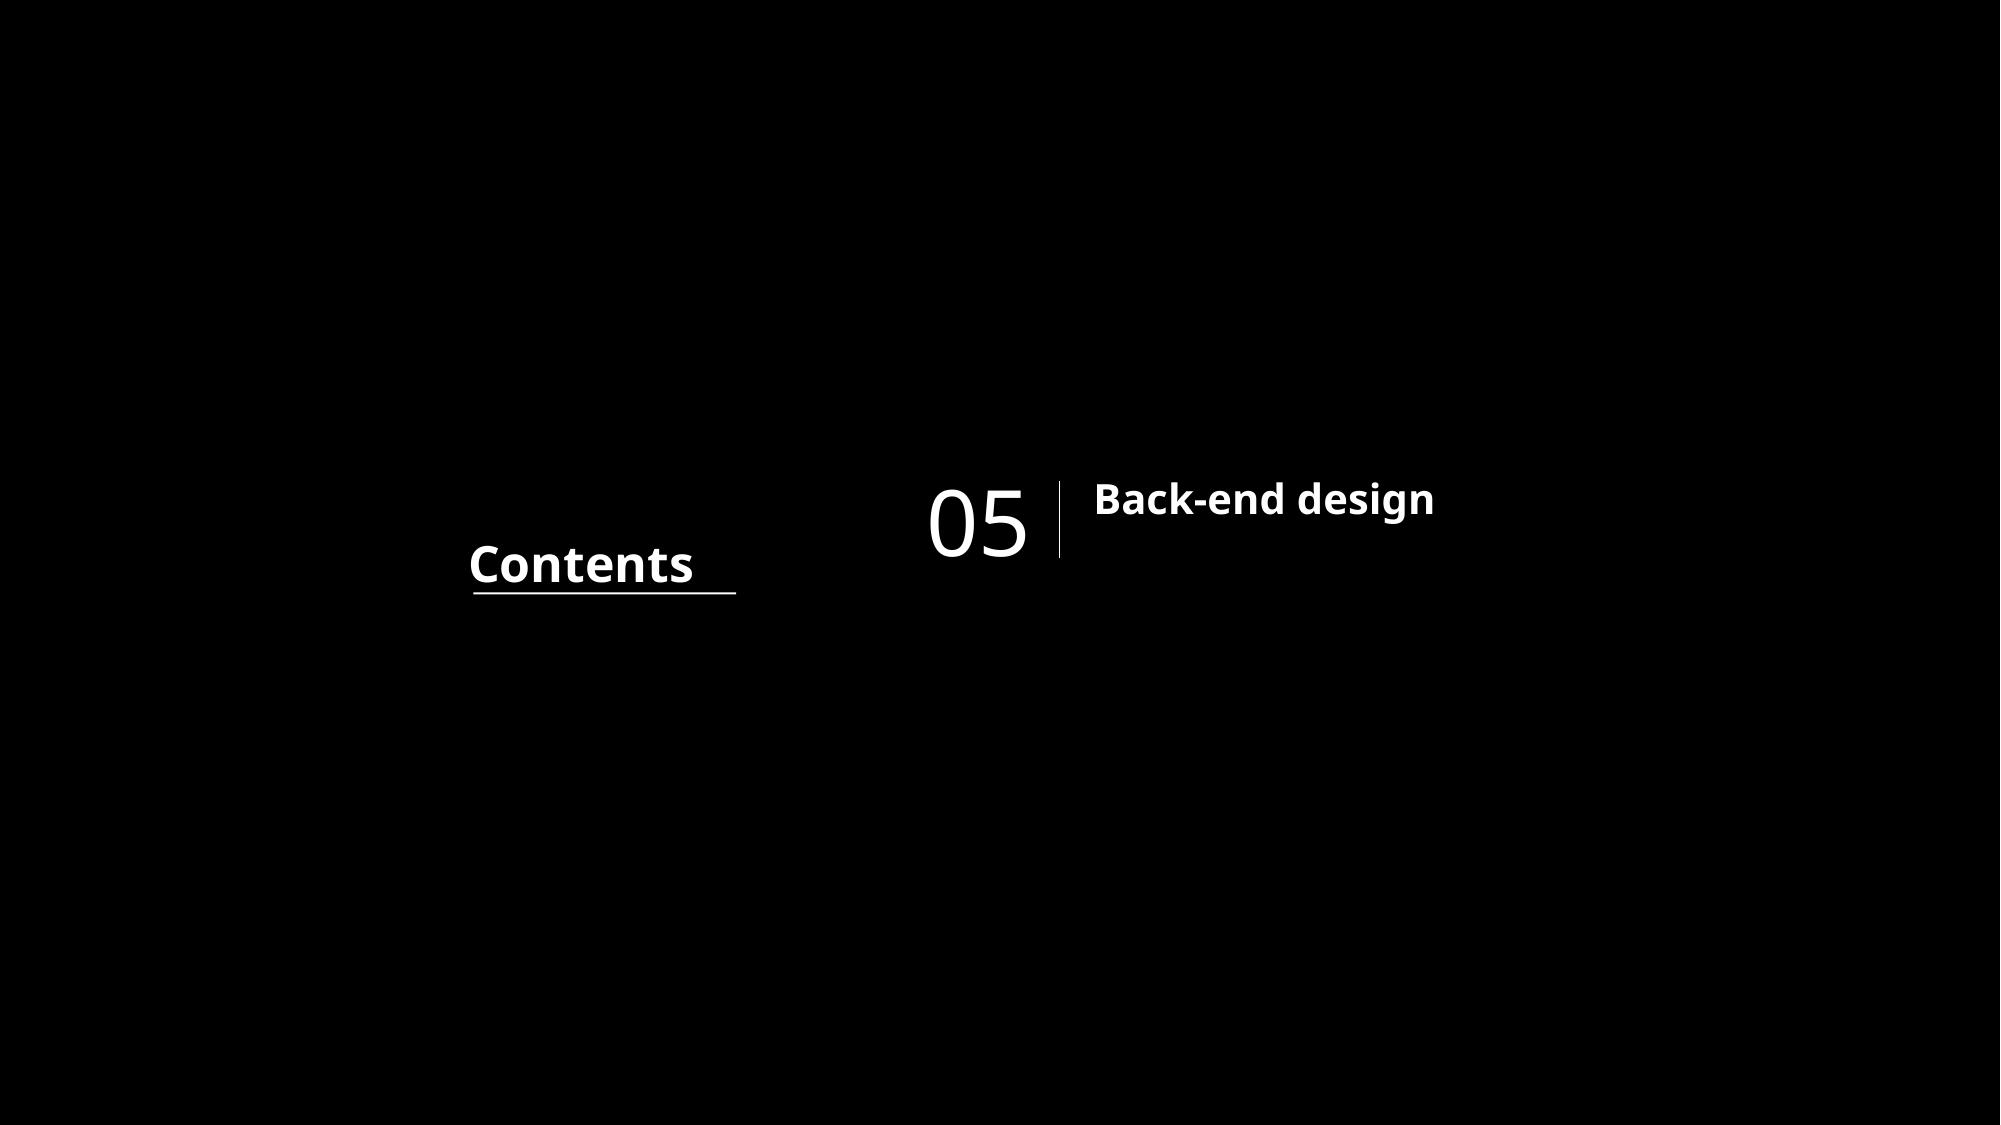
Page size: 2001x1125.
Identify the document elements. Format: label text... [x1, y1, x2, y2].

text_box Contents [468, 532, 742, 593]
text_box Back-end design [1082, 472, 1850, 523]
text_box 05 [911, 457, 1046, 582]
